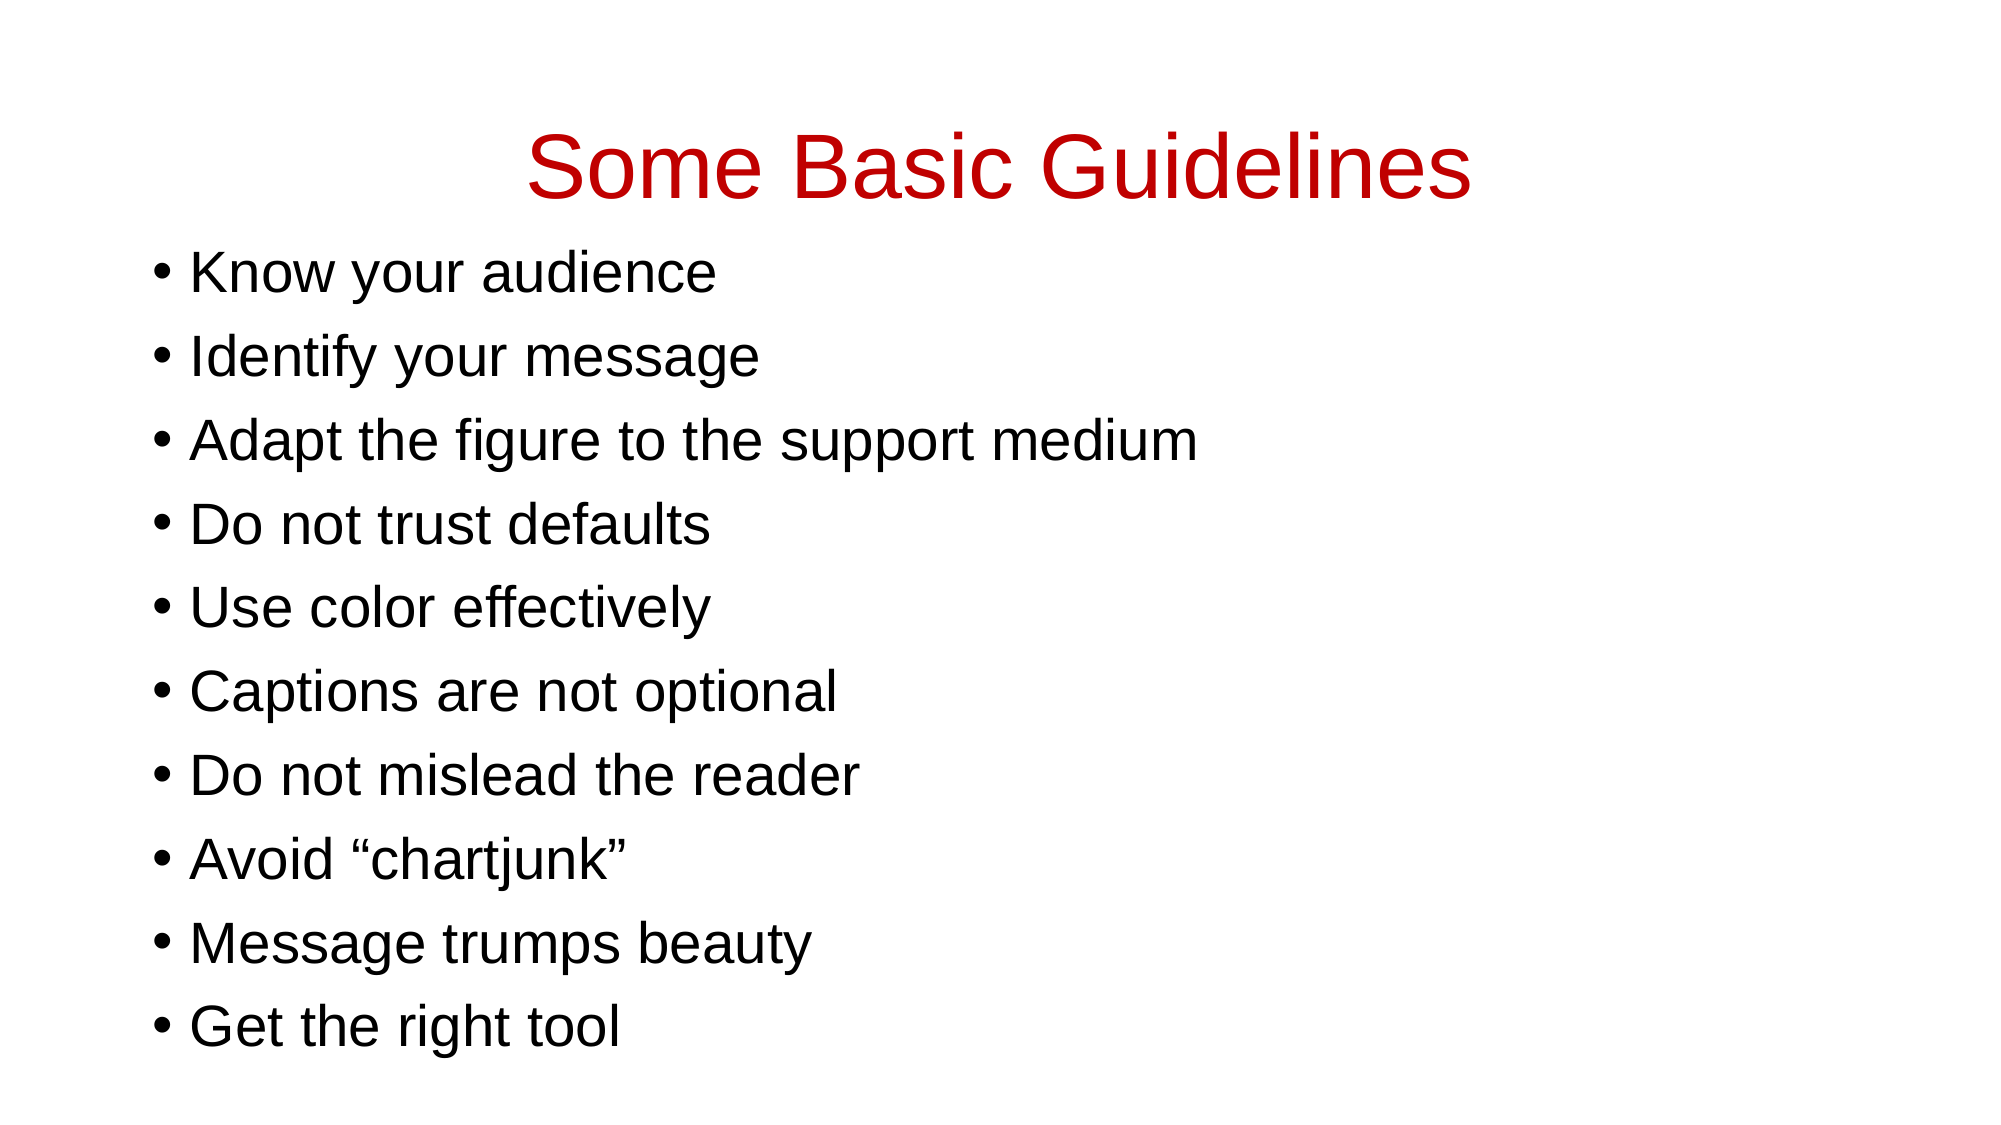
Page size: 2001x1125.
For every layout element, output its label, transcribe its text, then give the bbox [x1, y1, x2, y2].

title Some Basic Guidelines [137, 59, 1863, 234]
list Know your audience Identify your message Adapt the figure to the support medium Do not trust defaults Use color effectively Captions are not optional Do not mislead the reader Avoid “chartjunk” Message trumps beauty Get the right tool [137, 234, 1863, 1001]
